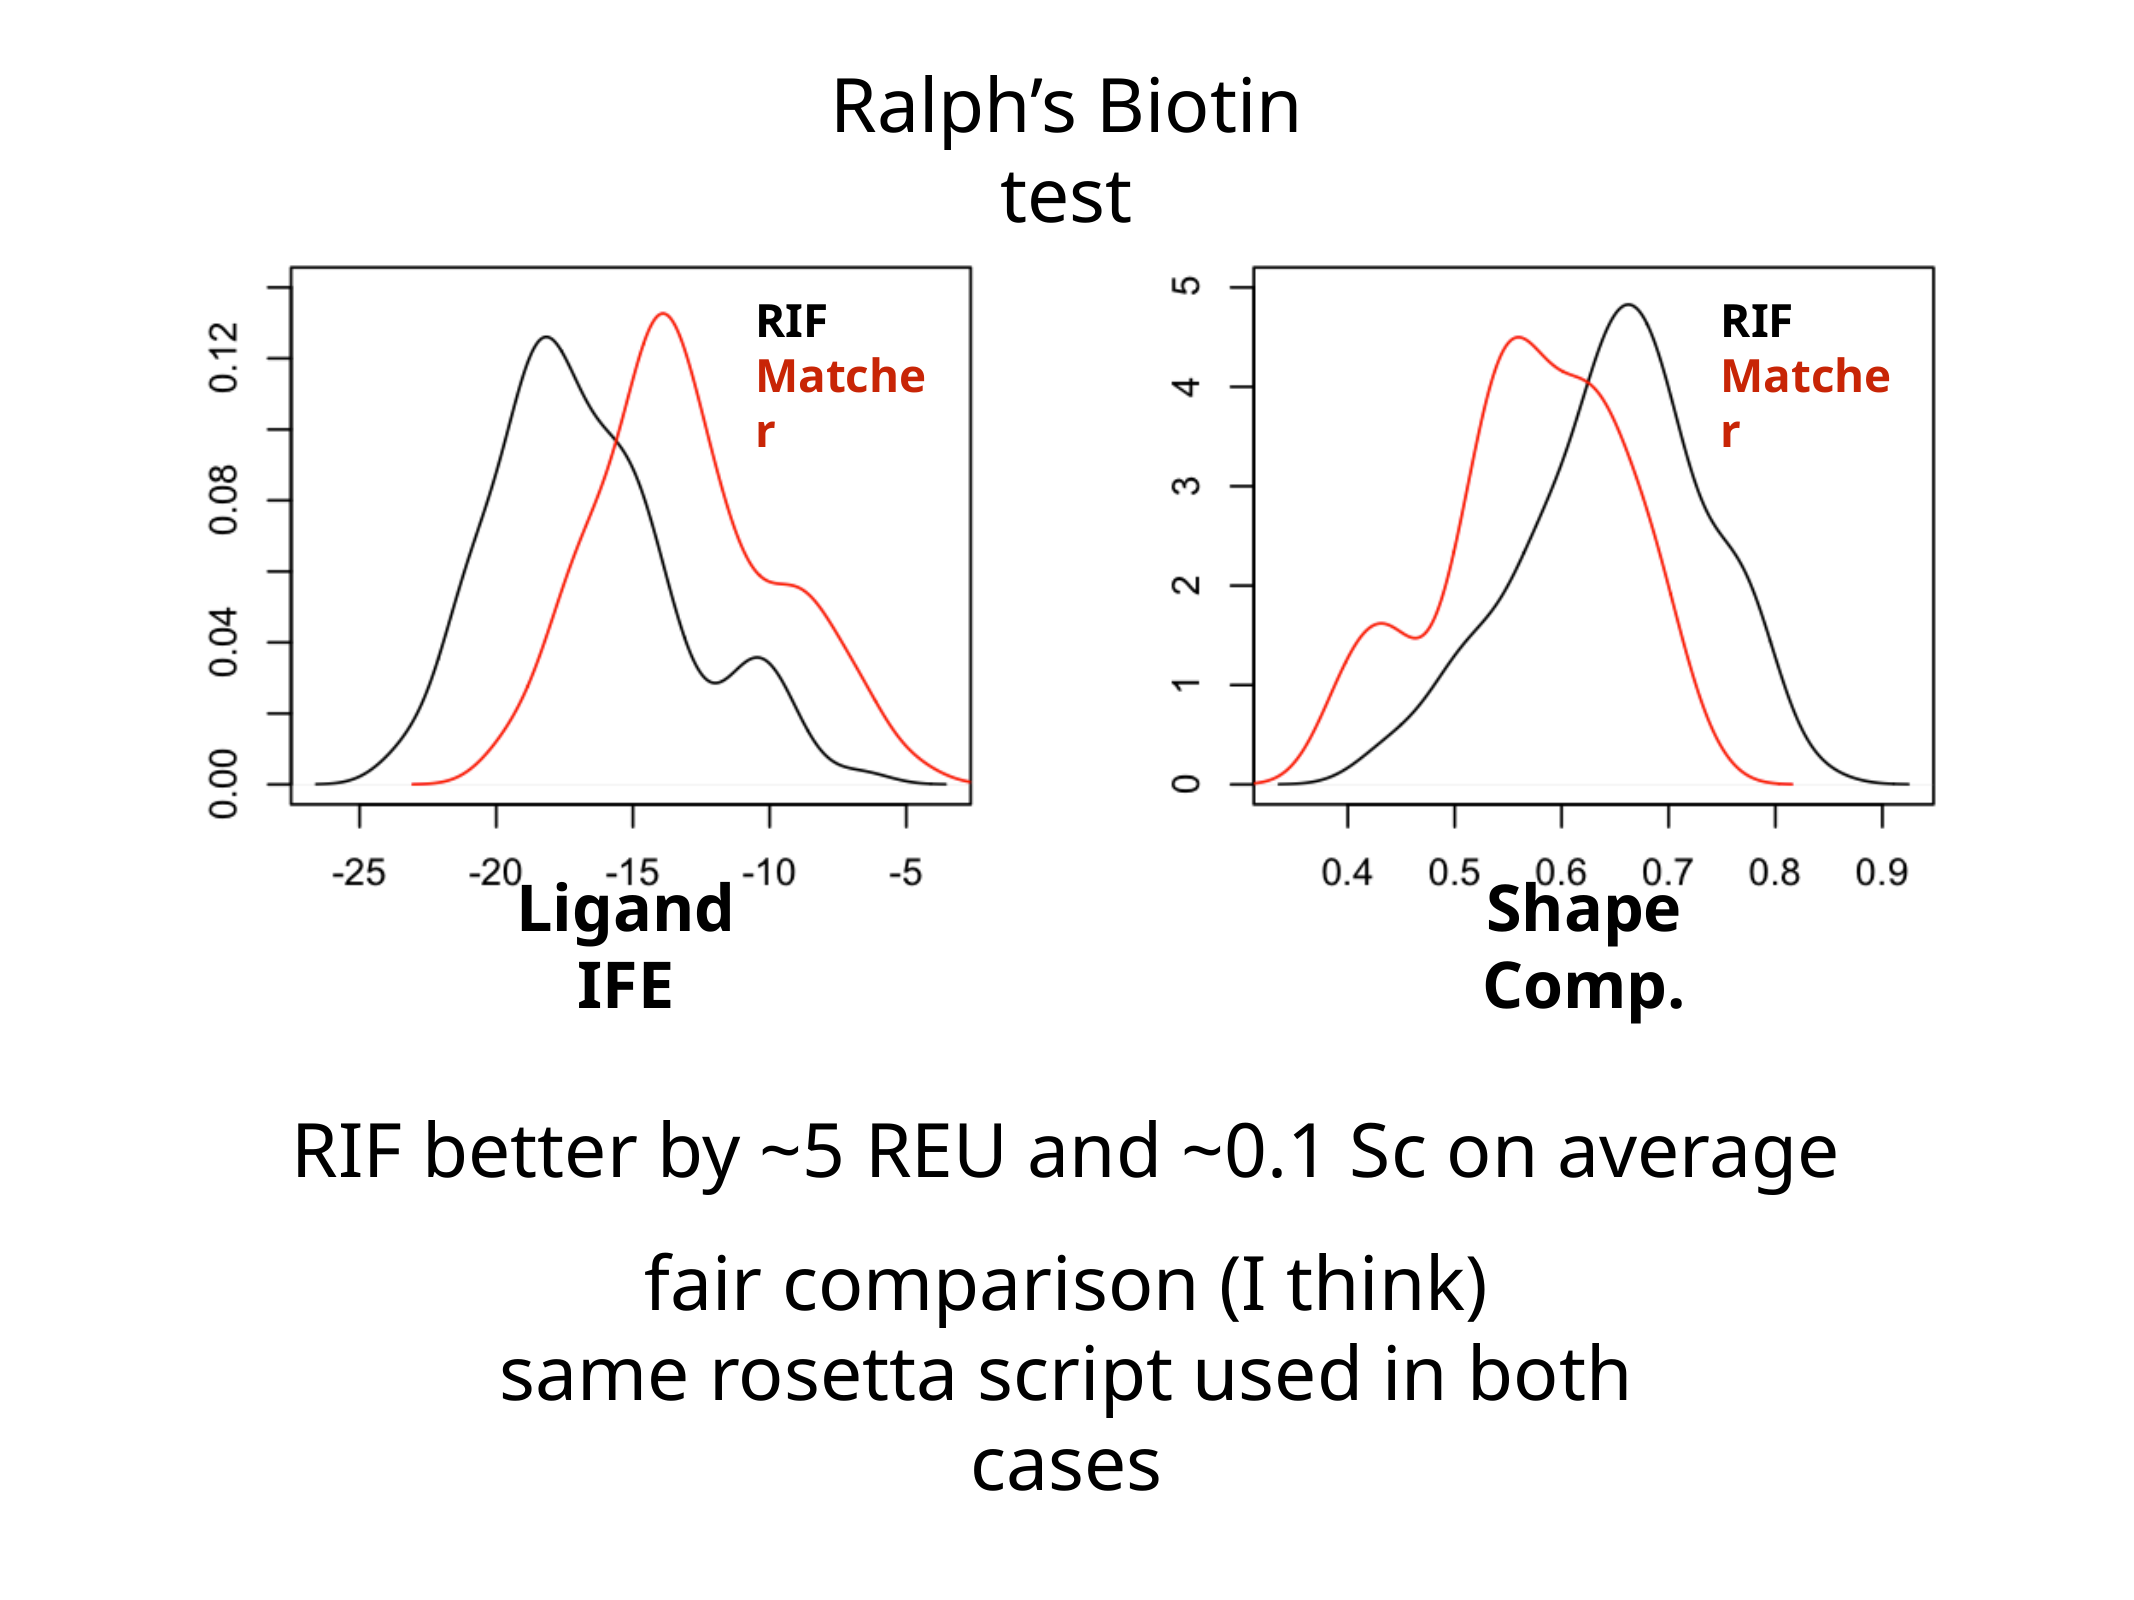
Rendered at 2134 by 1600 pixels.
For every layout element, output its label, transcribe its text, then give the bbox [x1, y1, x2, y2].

text_box Ralph’s Biotin test [759, 94, 1374, 201]
picture [163, 223, 1970, 1024]
text_box RIF better by ~5 REU and ~0.1 Sc on average [282, 1094, 1851, 1201]
text_box fair comparison (I think) same rosetta script used in both cases [407, 1272, 1726, 1468]
